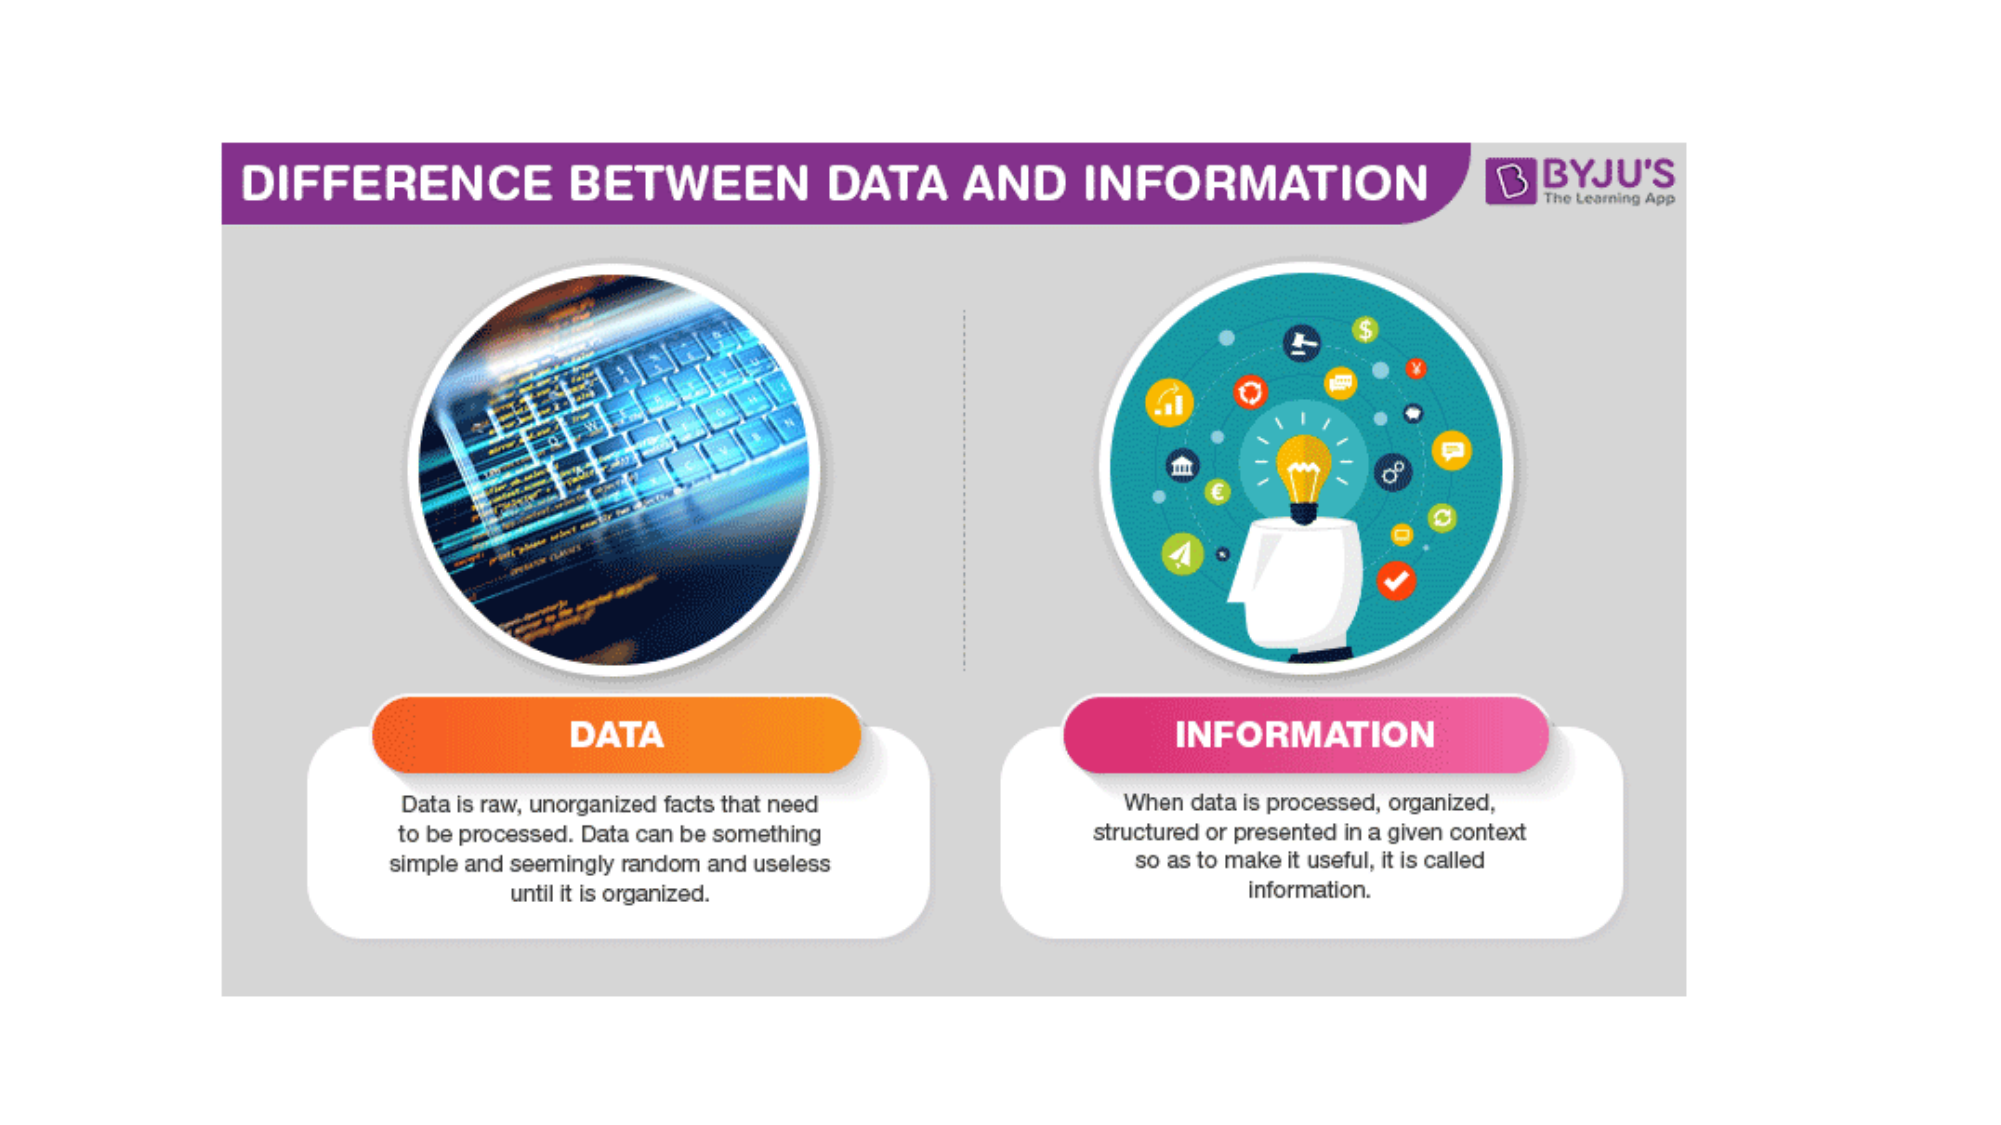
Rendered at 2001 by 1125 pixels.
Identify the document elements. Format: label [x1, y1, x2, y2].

list [211, 132, 1698, 1008]
